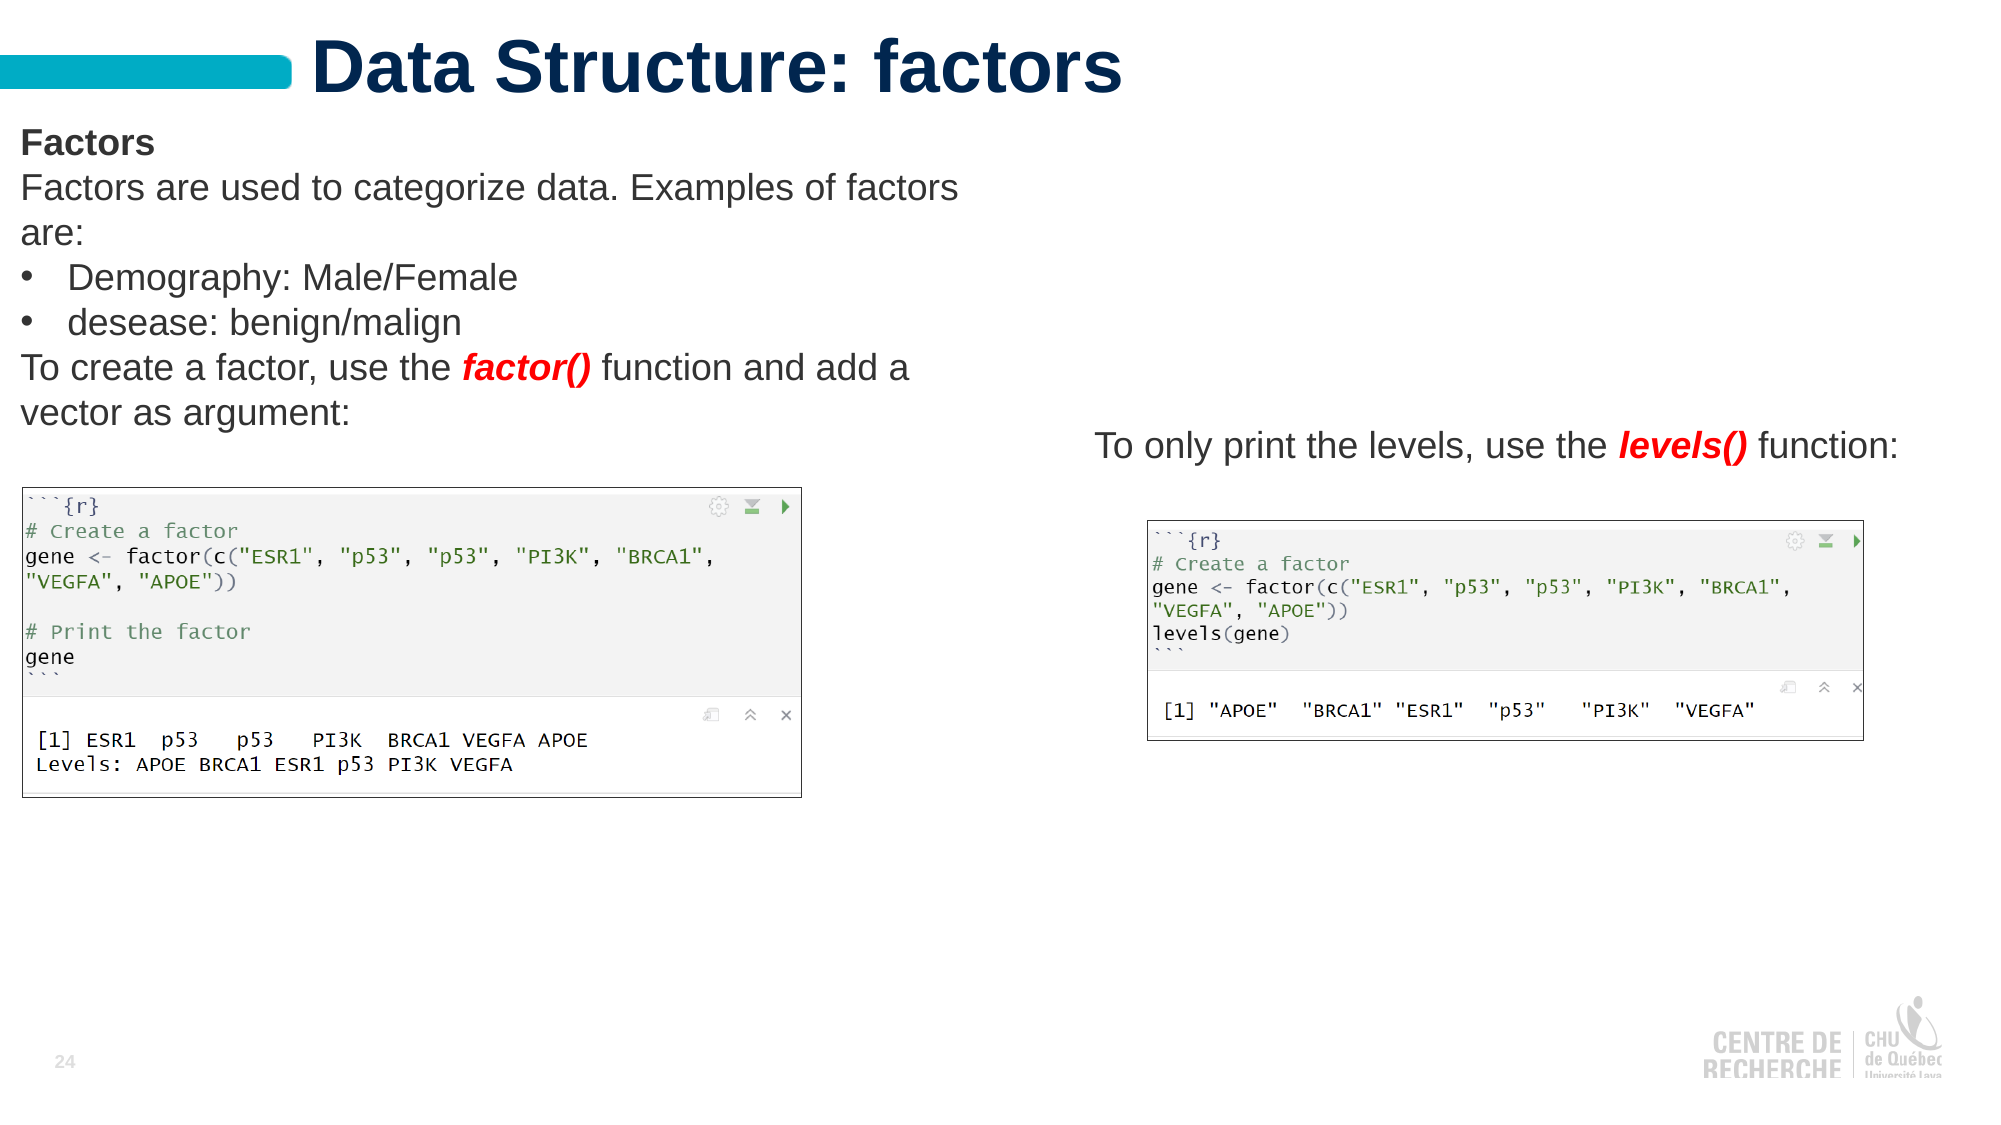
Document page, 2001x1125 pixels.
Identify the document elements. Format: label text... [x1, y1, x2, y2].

picture [1147, 520, 1864, 741]
slide_number 24 [54, 1050, 107, 1080]
text_box To only print the levels, use the levels() function: [1079, 413, 1968, 474]
picture [22, 487, 802, 798]
text_box Factors Factors are used to categorize data. Examples of factors are: Demography: Male/Female desease: benign/malign To create a factor, use the factor() function and add a vector as argument: [5, 110, 1006, 441]
title Data Structure: factors [311, 26, 1200, 111]
